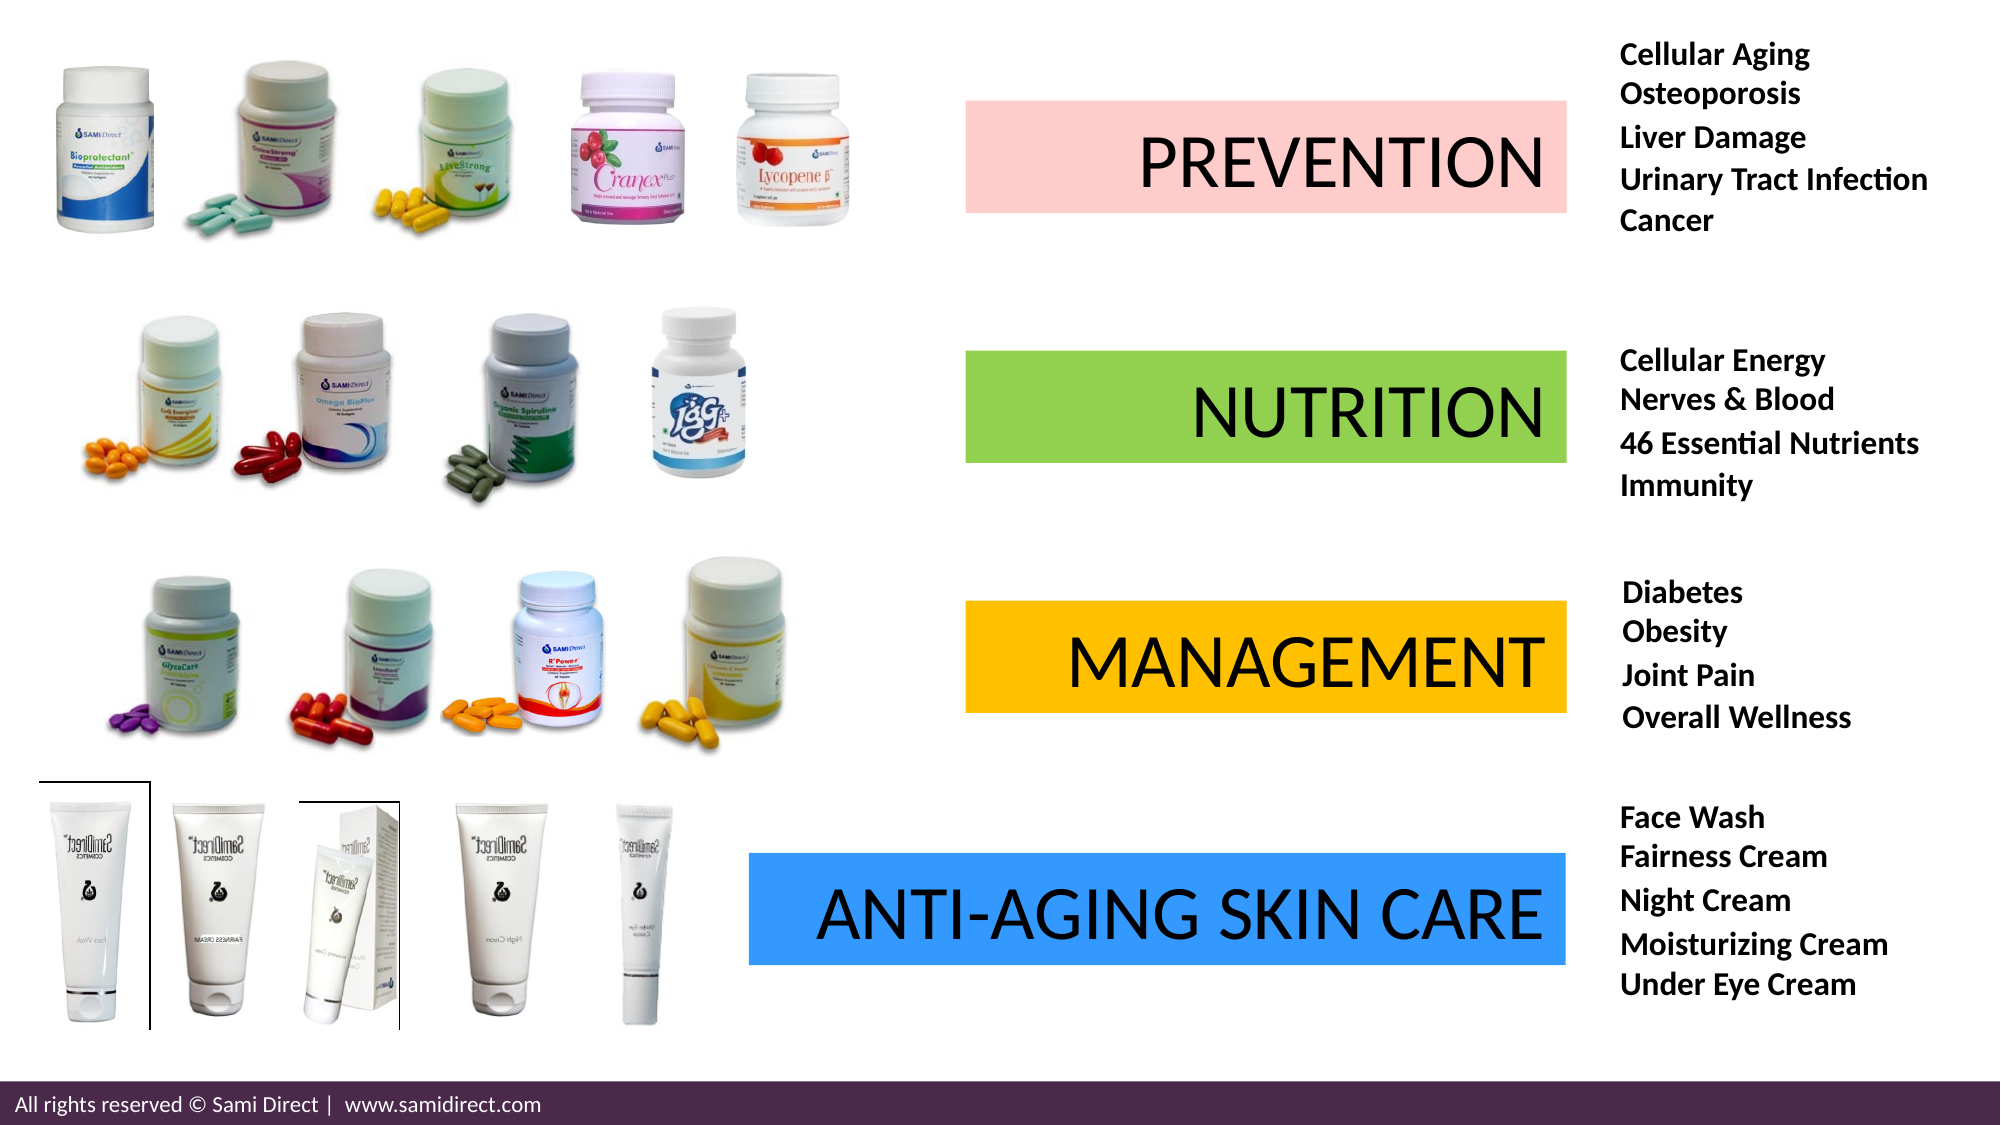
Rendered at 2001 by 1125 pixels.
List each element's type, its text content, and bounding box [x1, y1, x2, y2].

text_box Osteoporosis [1599, 61, 1867, 105]
text_box Nerves & Blood [1599, 367, 1867, 411]
text_box Urinary Tract Infection [1599, 147, 1984, 207]
text_box Overall Wellness [1602, 685, 1986, 745]
picture [64, 288, 229, 490]
text_box Joint Pain [1602, 643, 1986, 685]
text_box Cellular Aging [1599, 21, 1867, 61]
text_box Face Wash [1599, 785, 1867, 824]
picture [623, 550, 791, 763]
text_box Liver Damage [1599, 105, 1867, 147]
text_box PREVENTION [965, 100, 1567, 213]
text_box Moisturizing Cream [1599, 912, 1984, 973]
text_box Diabetes [1602, 560, 1936, 620]
picture [414, 305, 586, 511]
text_box Obesity [1602, 599, 1869, 643]
text_box Cellular Energy [1599, 328, 1934, 388]
text_box NUTRITION [965, 350, 1567, 463]
picture [22, 43, 347, 245]
text_box 46 Essential Nutrients [1599, 411, 1984, 453]
picture [568, 67, 686, 225]
text_box Night Cream [1599, 868, 1867, 912]
text_box Fairness Cream [1599, 824, 1867, 868]
picture [230, 305, 401, 493]
text_box Immunity [1599, 453, 1984, 513]
picture [733, 71, 850, 227]
picture [454, 800, 550, 1017]
text_box ANTI-AGING SKIN CARE [748, 852, 1566, 966]
picture [647, 305, 748, 479]
text_box MANAGEMENT [965, 600, 1567, 713]
picture [583, 800, 700, 1027]
picture [90, 562, 253, 747]
picture [299, 801, 400, 1030]
text_box Under Eye Cream [1599, 951, 1900, 1012]
picture [273, 552, 608, 758]
text_box Cancer [1599, 188, 1867, 249]
picture [349, 38, 521, 242]
picture [39, 781, 151, 1030]
picture [171, 800, 267, 1017]
